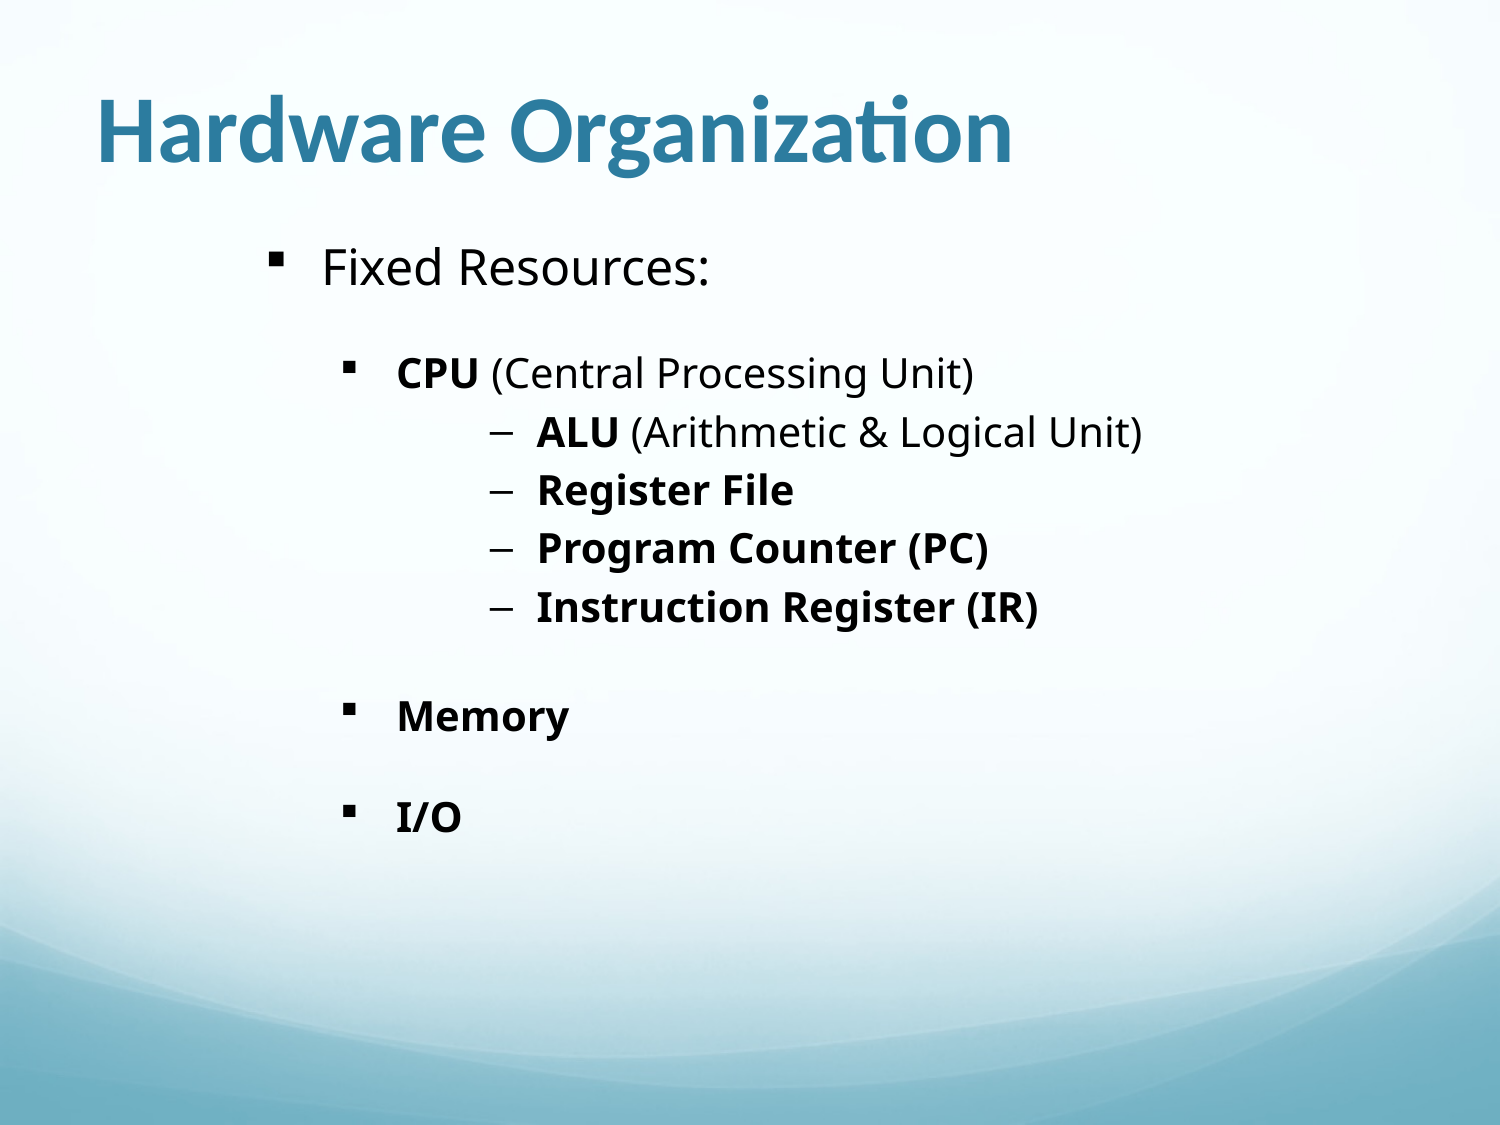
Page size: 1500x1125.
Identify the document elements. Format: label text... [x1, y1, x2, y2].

picture [0, 0, 1500, 1125]
text_box Fixed Resources: CPU (Central Processing Unit) ALU (Arithmetic & Logical Unit) Register File Program Counter (PC) Instruction Register (IR) Memory I/O [249, 237, 1250, 925]
text_box Hardware Organization [74, 62, 1038, 186]
